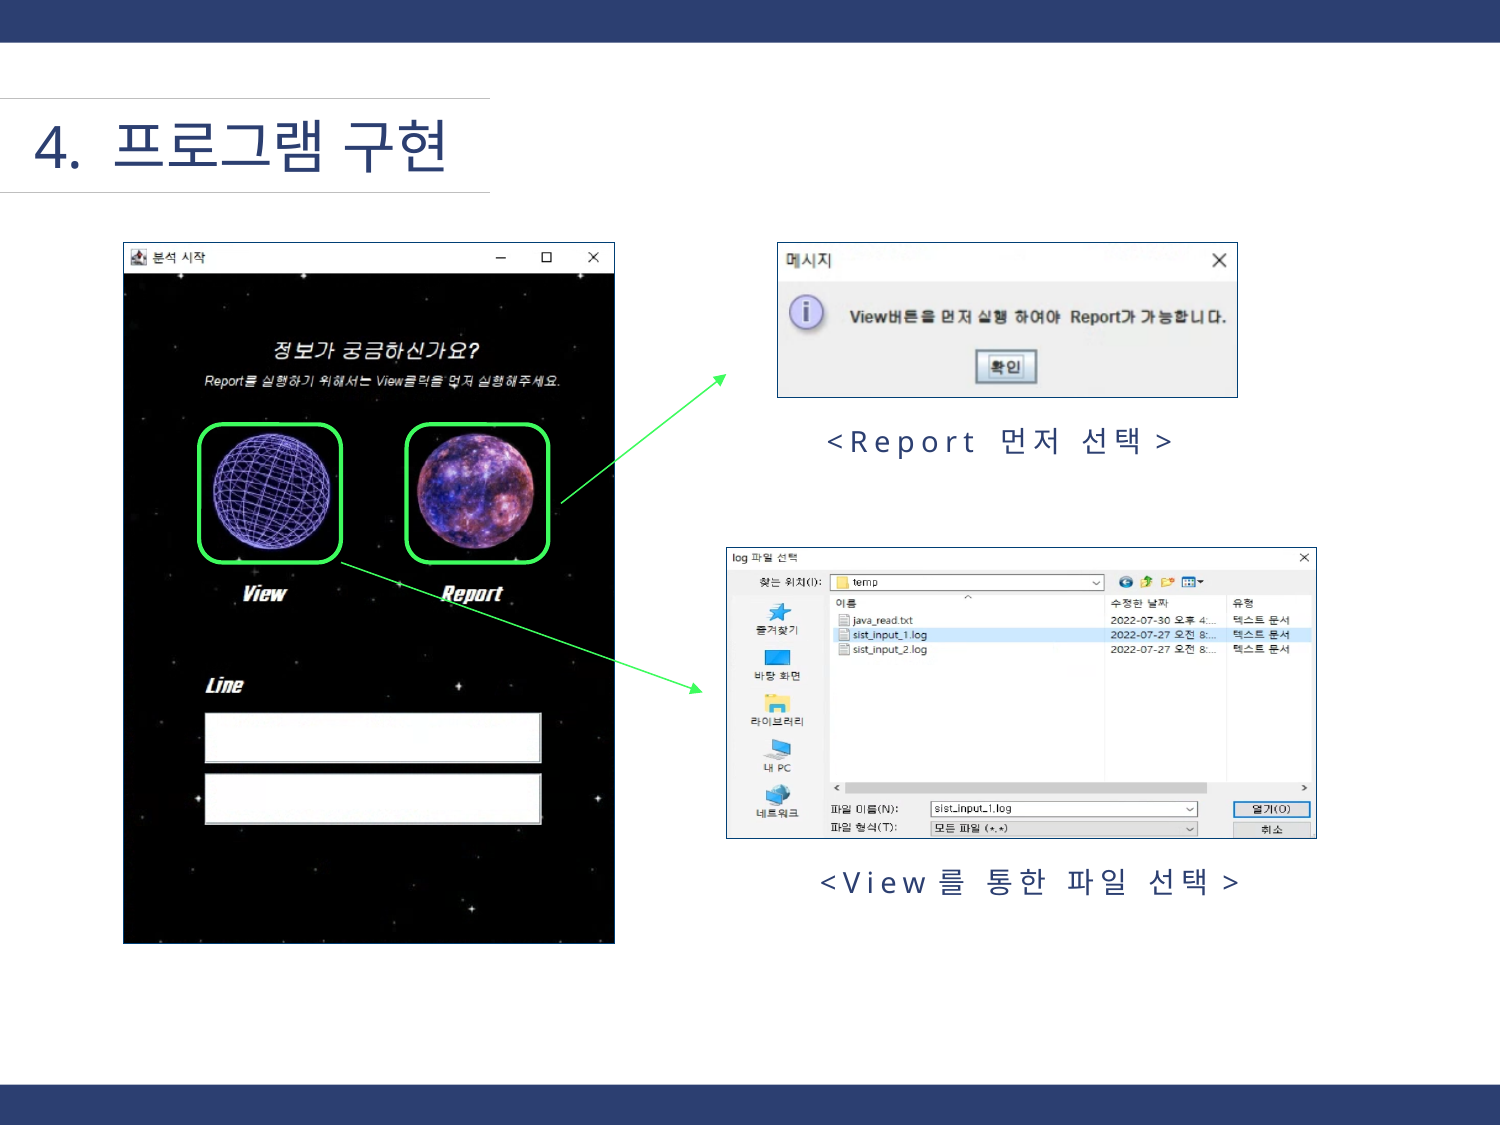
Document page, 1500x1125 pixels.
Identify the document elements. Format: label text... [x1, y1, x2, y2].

text_box 4. 프로그램 구현 [0, 107, 486, 188]
text_box [0, 0, 1500, 45]
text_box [406, 242, 1239, 422]
picture [123, 242, 616, 945]
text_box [198, 424, 1318, 908]
text_box [0, 1083, 1500, 1125]
